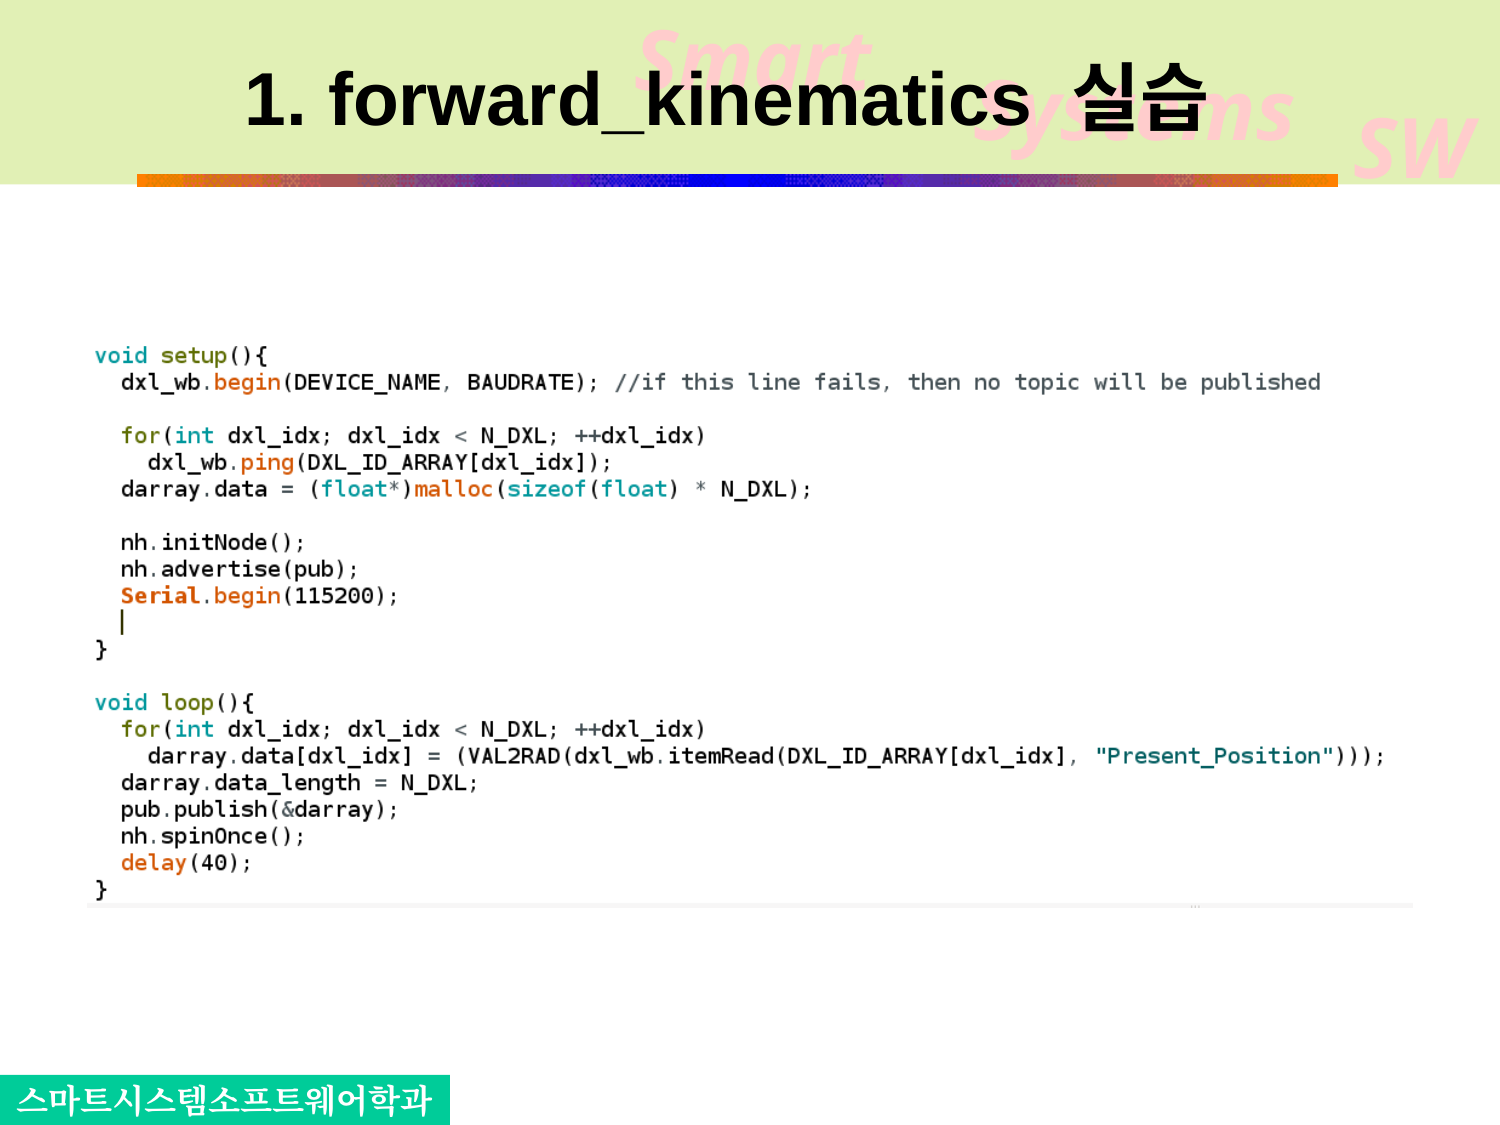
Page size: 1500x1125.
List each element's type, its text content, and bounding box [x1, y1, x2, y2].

picture [87, 345, 1413, 908]
title 1. forward_kinematics 실습 [62, 15, 1413, 175]
picture [137, 175, 1338, 187]
